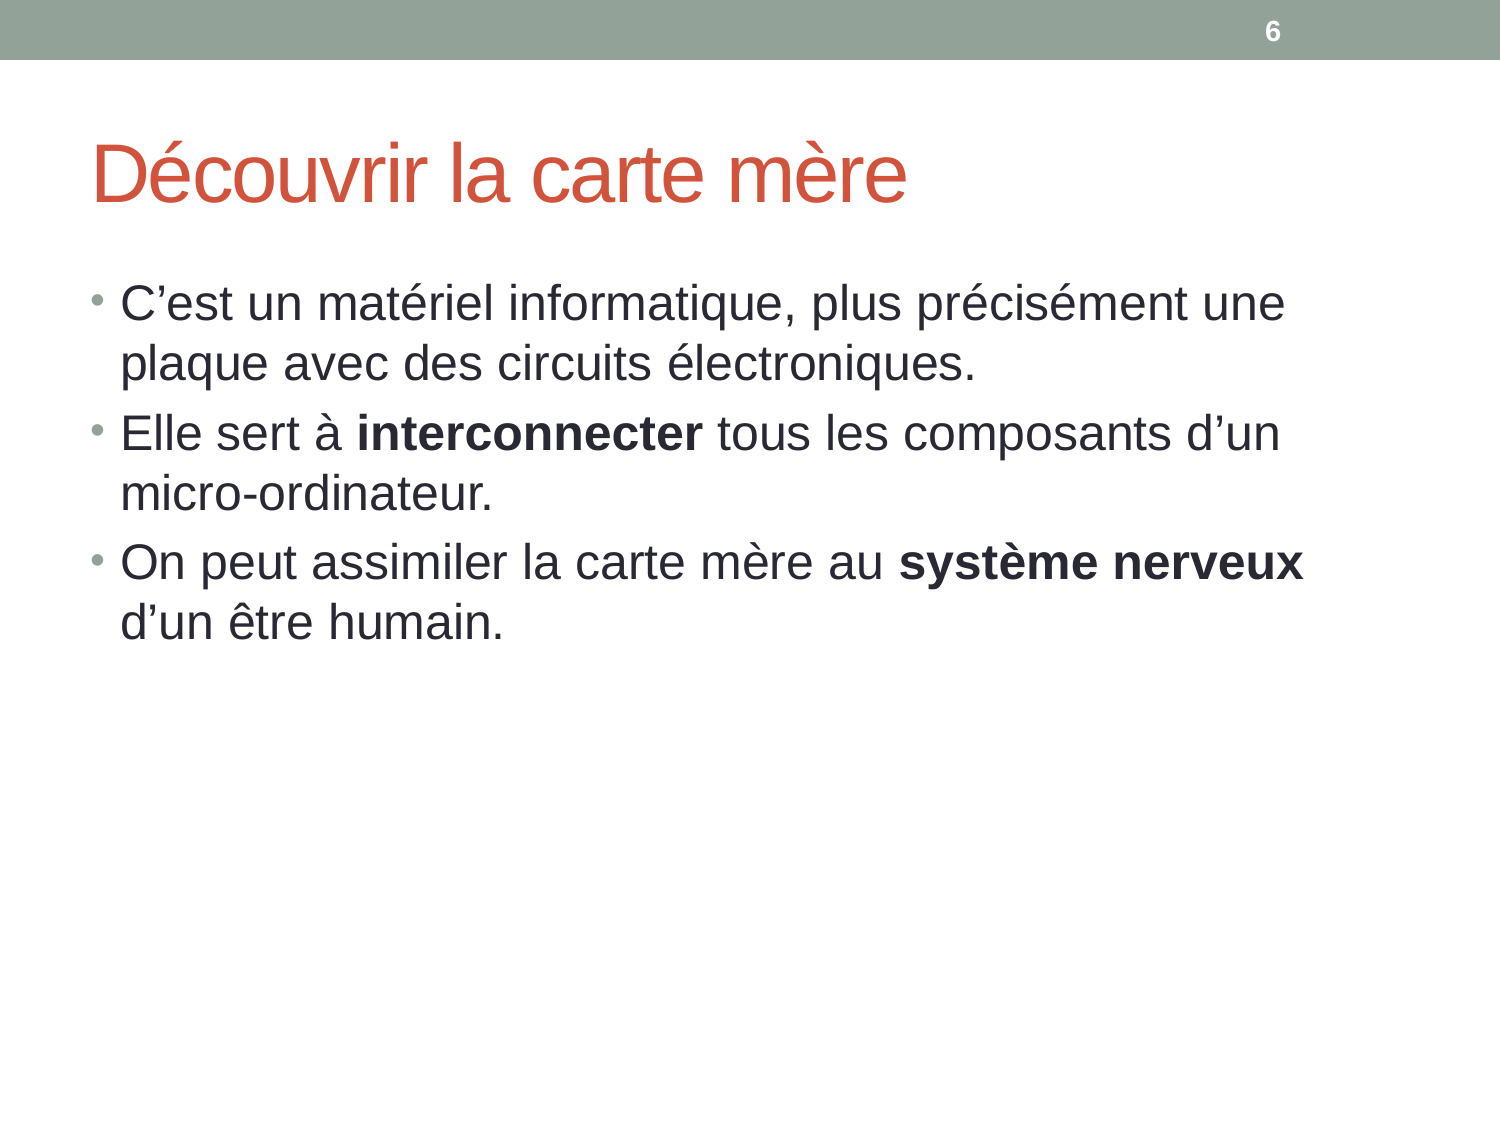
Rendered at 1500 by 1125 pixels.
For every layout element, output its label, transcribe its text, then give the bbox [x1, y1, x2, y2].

list C’est un matériel informatique, plus précisément une plaque avec des circuits électroniques. Elle sert à interconnecter tous les composants d’un micro-ordinateur. On peut assimiler la carte mère au système nerveux d’un être humain. [75, 262, 1425, 1063]
title Découvrir la carte mère [75, 87, 1425, 250]
slide_number 6 [1250, 3, 1425, 57]
